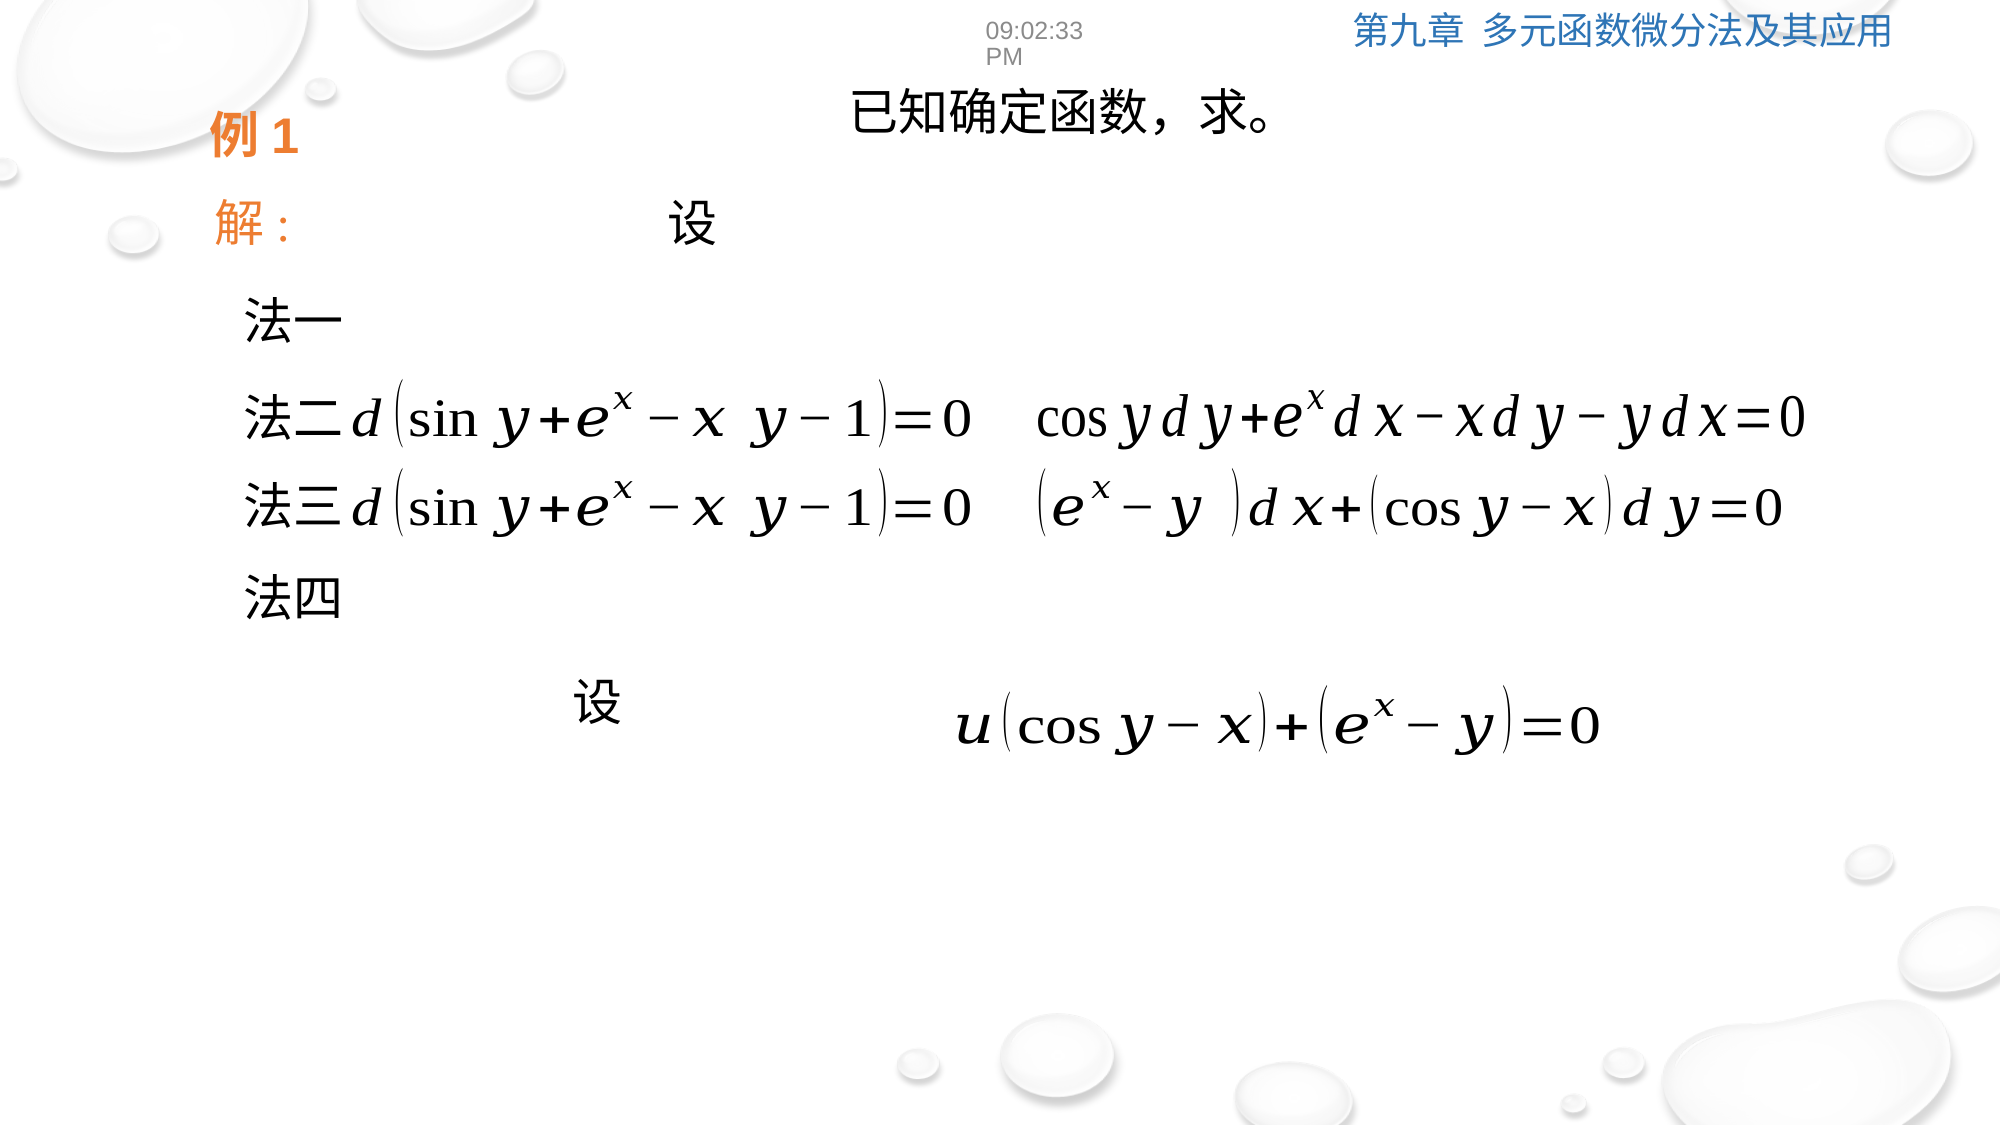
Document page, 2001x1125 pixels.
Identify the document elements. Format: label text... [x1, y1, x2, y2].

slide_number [970, 0, 1108, 60]
text_box 法三 [228, 467, 358, 543]
text_box 法四 [228, 559, 358, 634]
text_box 例1 [194, 95, 328, 171]
text_box 法二 [228, 378, 358, 454]
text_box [0, 0, 2000, 1125]
text_box 法一 [228, 282, 358, 357]
text_box 解: [199, 184, 338, 259]
